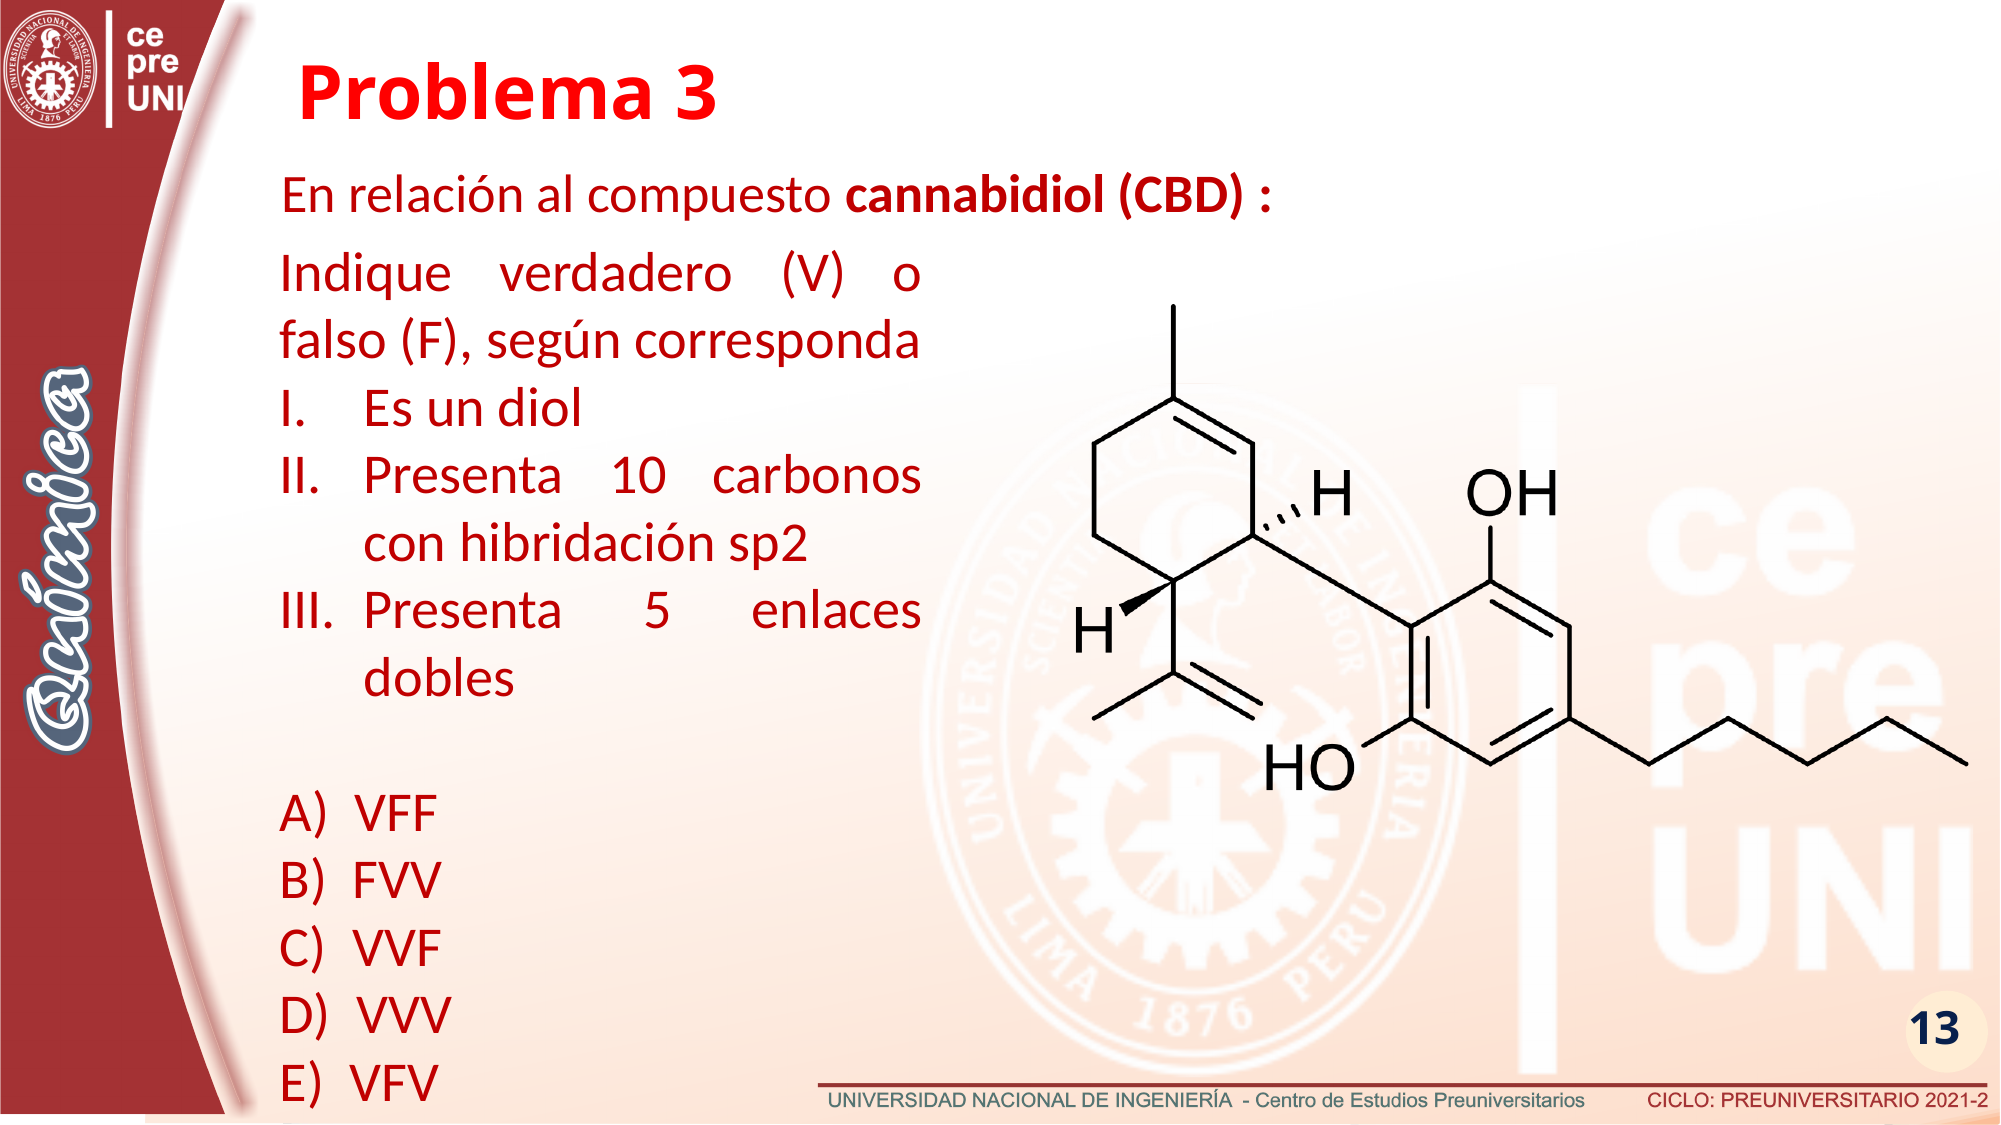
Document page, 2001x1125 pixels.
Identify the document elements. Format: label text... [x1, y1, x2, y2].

text_box En relación al compuesto cannabidiol (CBD) : [266, 150, 1421, 231]
text_box Indique verdadero (V) o falso (F), según corresponda Es un diol Presenta 10 carbonos con hibridación sp2 Presenta 5 enlaces dobles VFF B) FVV C) VVF D) VVV E) VFV [264, 167, 938, 1125]
text_box Problema 3 [266, 29, 752, 150]
picture [0, 0, 2000, 1125]
